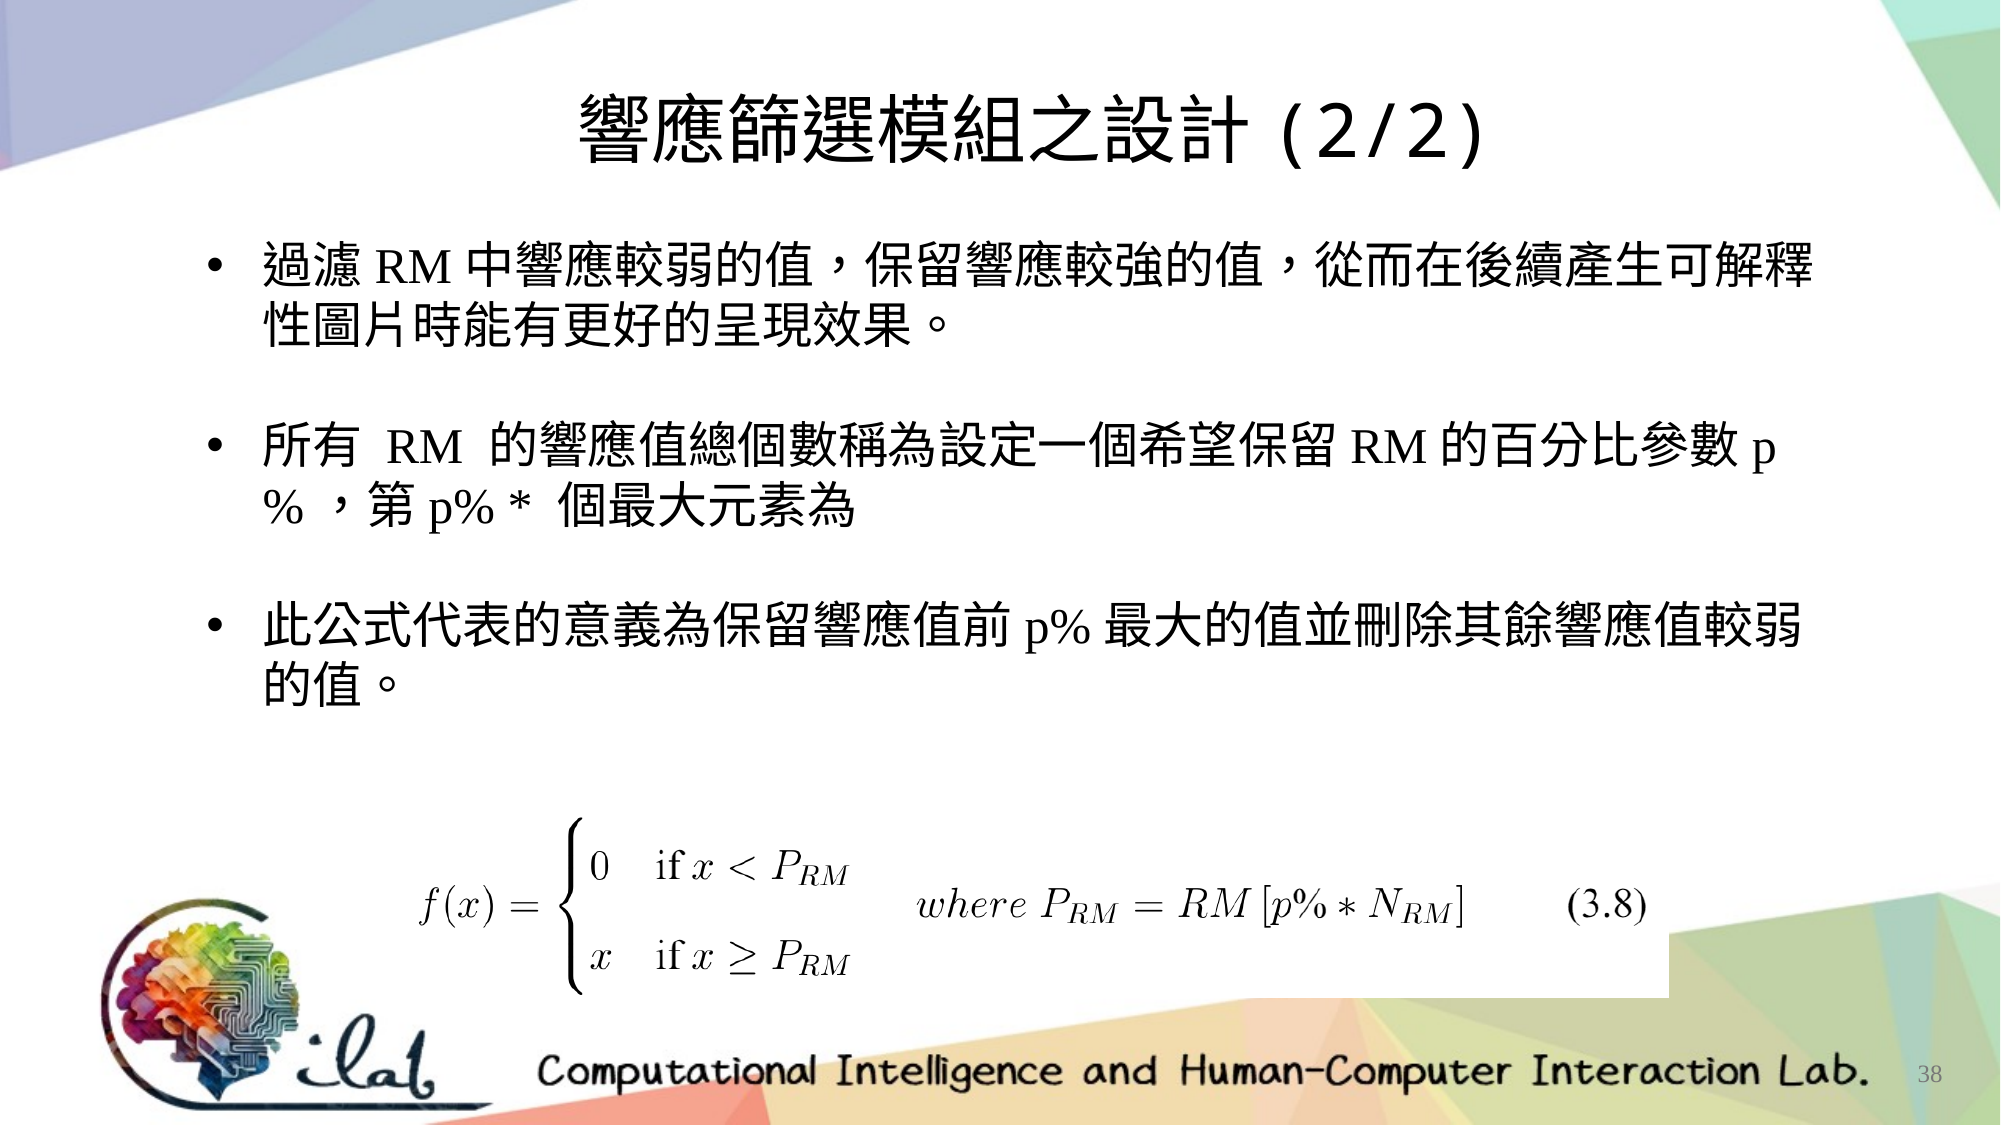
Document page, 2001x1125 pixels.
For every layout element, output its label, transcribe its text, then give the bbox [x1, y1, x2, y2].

picture [0, 0, 2001, 1125]
text_box 響應篩選模組之設計(2/2) [561, 75, 1510, 180]
slide_number 38 [1507, 1042, 1958, 1103]
